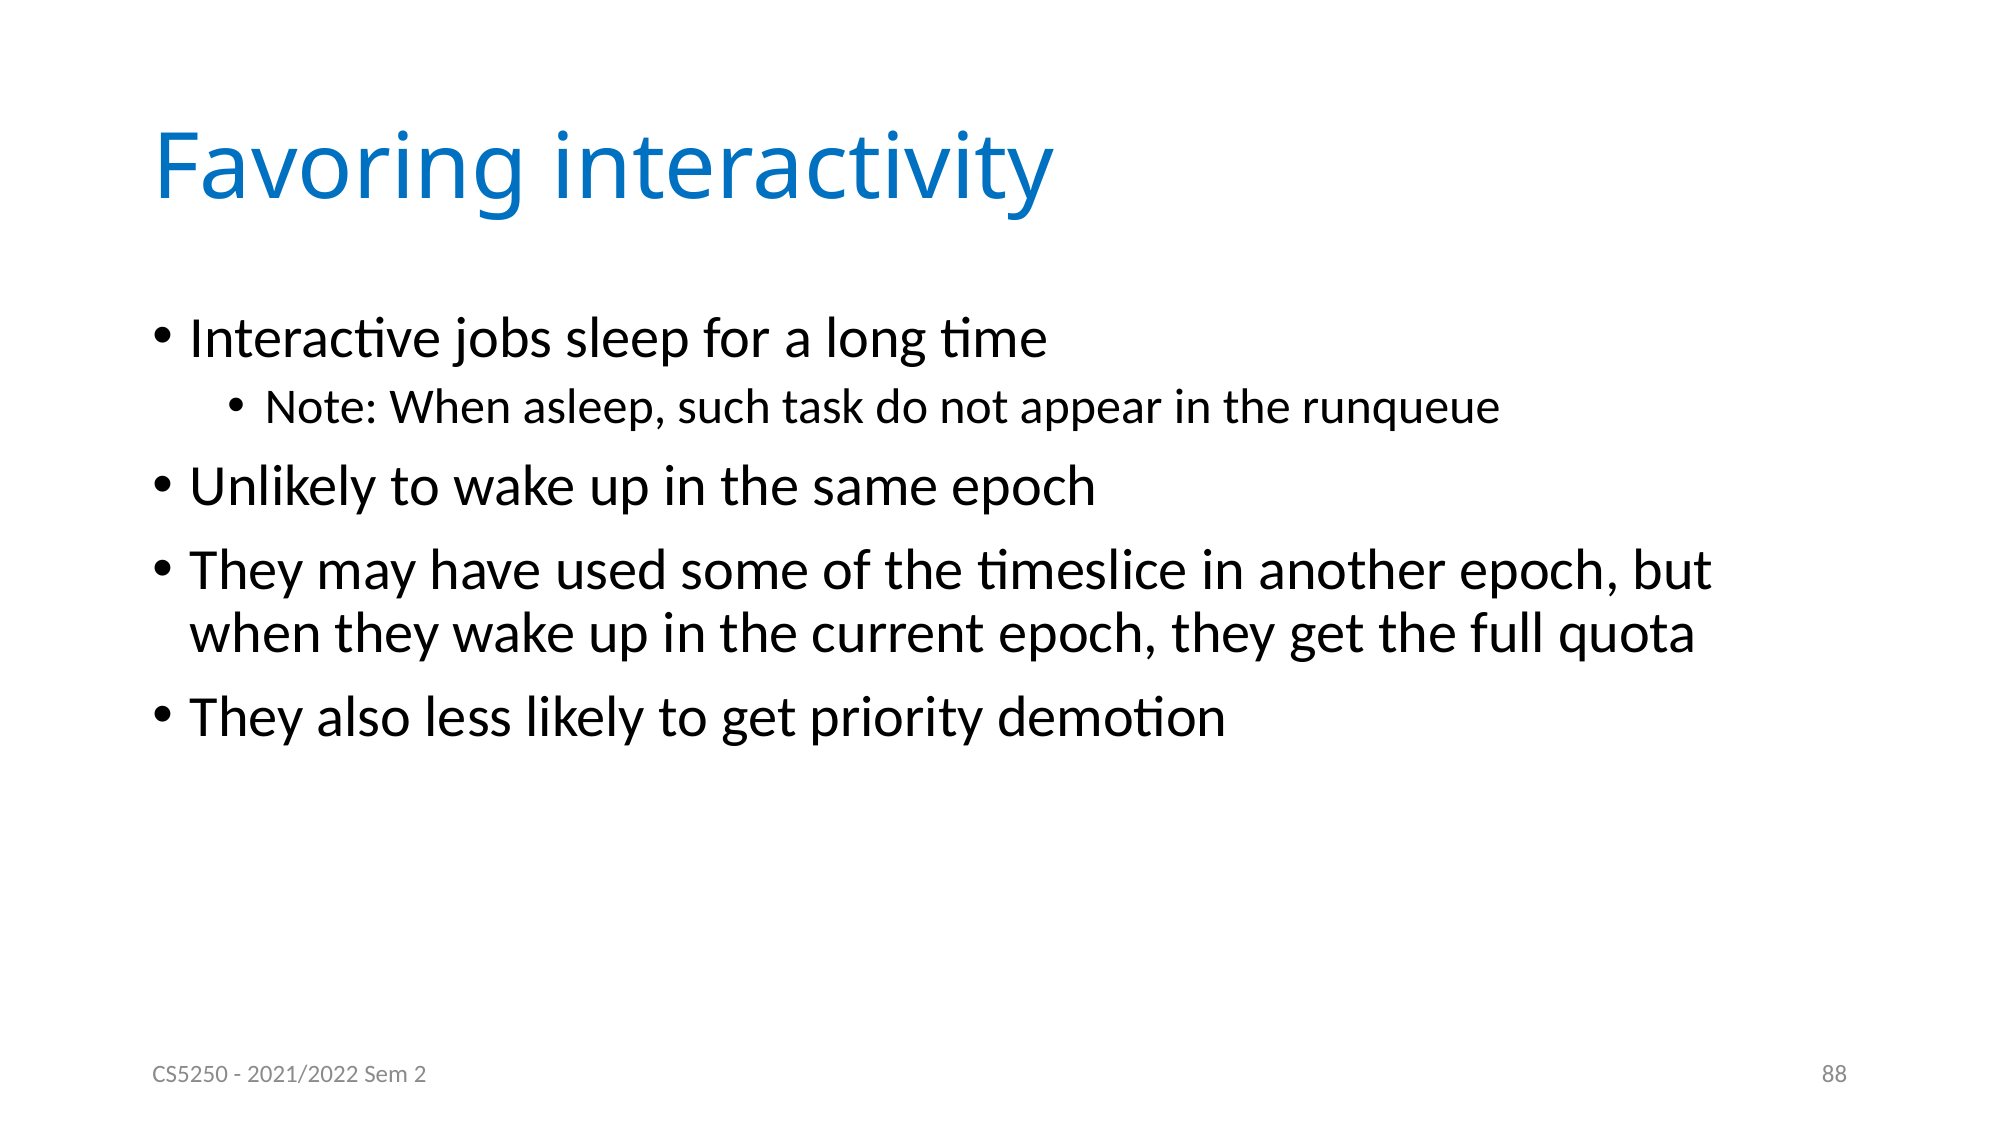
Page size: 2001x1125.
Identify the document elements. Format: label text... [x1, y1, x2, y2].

slide_number 88 [1412, 1042, 1863, 1103]
list Interactive jobs sleep for a long time Note: When asleep, such task do not appear in the runqueue Unlikely to wake up in the same epoch They may have used some of the timeslice in another epoch, but when they wake up in the current epoch, they get the full quota They also less likely to get priority demotion [137, 299, 1863, 1014]
slide_number CS5250 - 2021/2022 Sem 2 [137, 1042, 588, 1103]
title Favoring interactivity [137, 59, 1863, 278]
